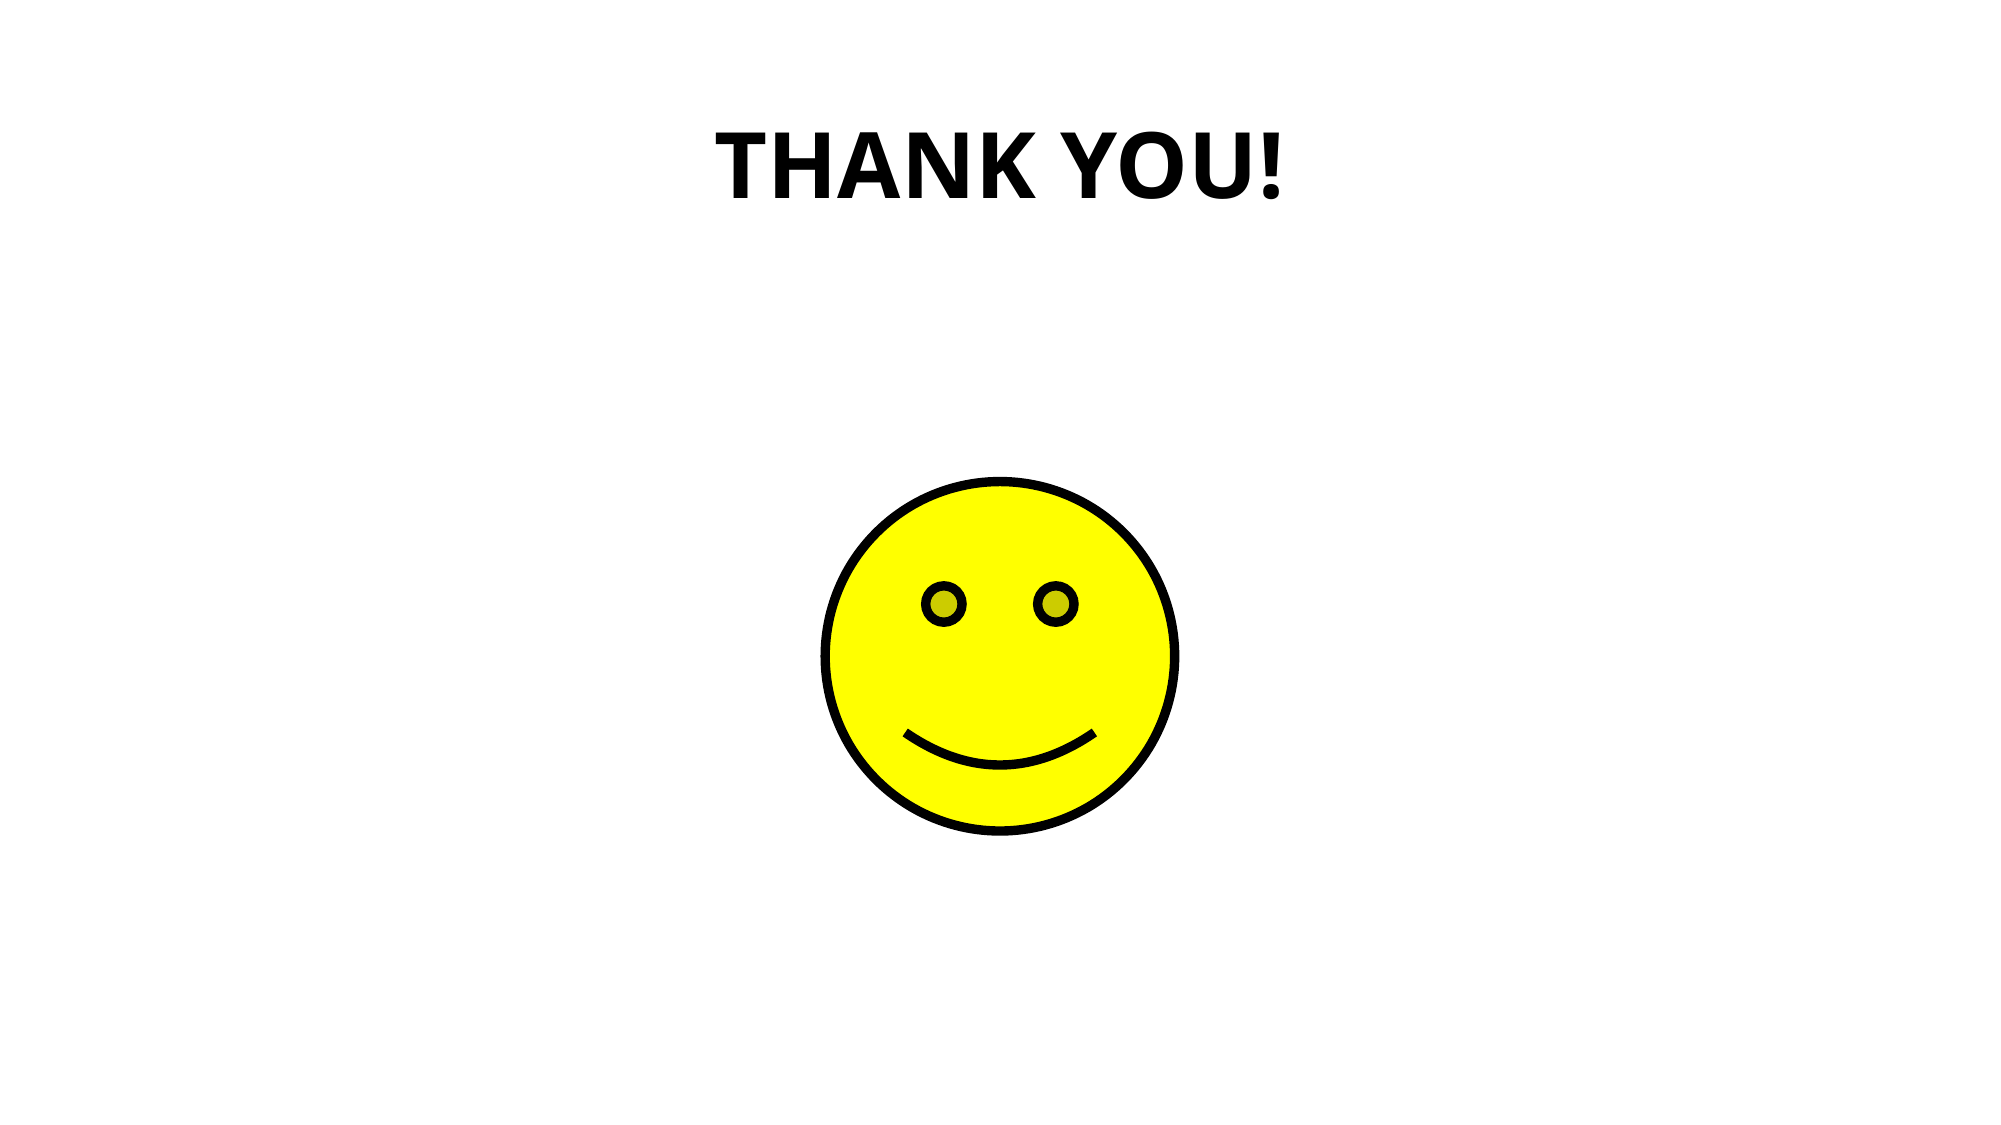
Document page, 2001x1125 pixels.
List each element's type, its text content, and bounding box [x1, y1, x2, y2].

text_box [824, 480, 1176, 833]
title THANK YOU! [137, 59, 1863, 278]
